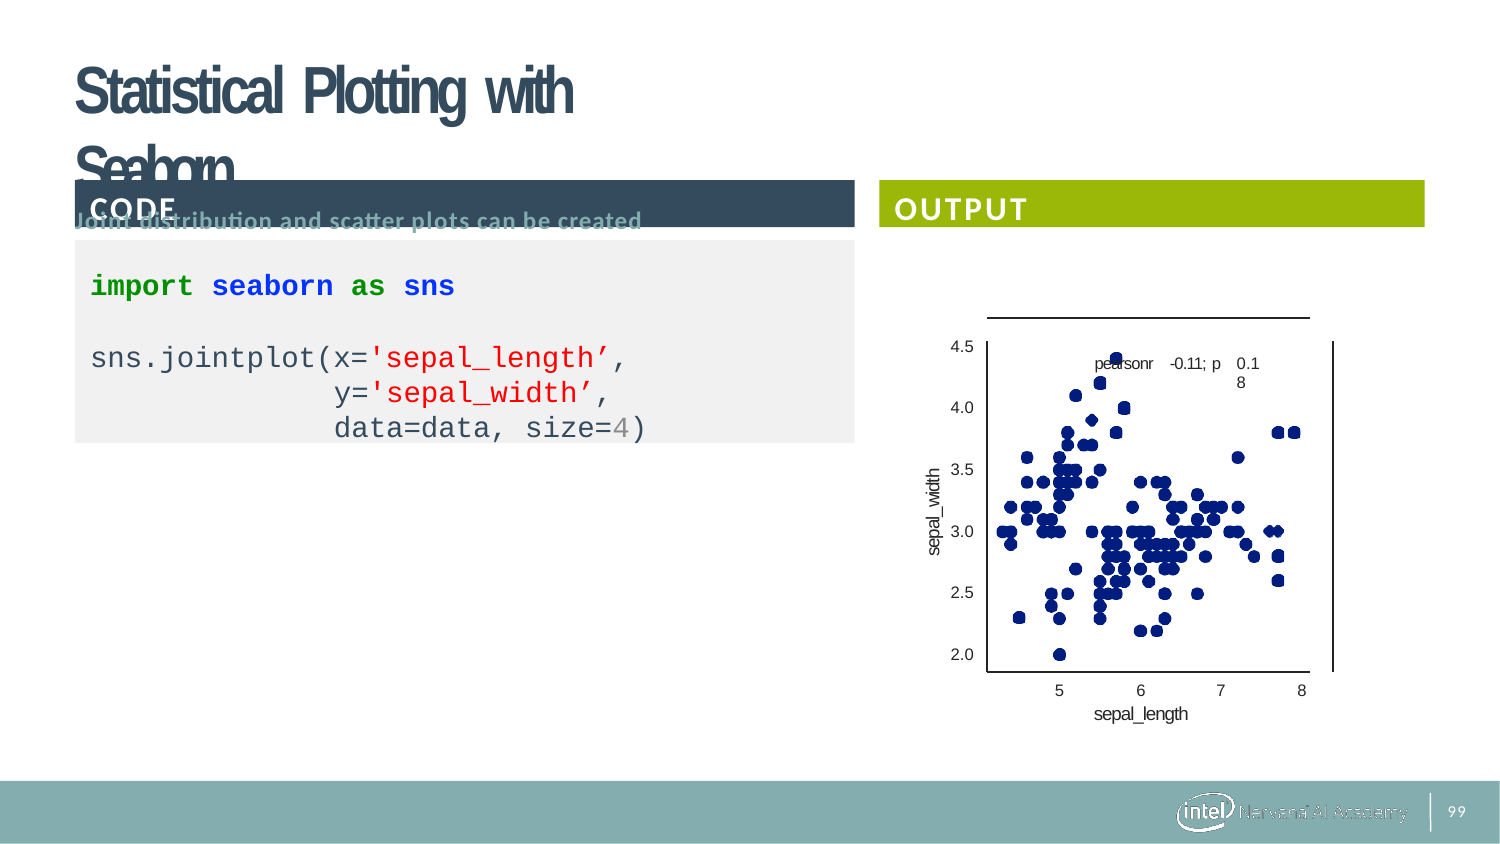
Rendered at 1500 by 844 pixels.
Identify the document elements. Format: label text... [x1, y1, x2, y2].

text_box 0.18 [1234, 349, 1269, 393]
text_box [1053, 648, 1066, 661]
text_box 2.0 [948, 641, 975, 664]
text_box pearsonr [1092, 349, 1156, 373]
text_box [1271, 525, 1284, 538]
text_box [1263, 525, 1274, 538]
text_box 4.5 [948, 333, 975, 356]
text_box [1012, 611, 1026, 624]
text_box sepal_width [920, 467, 947, 559]
text_box CODE [708, 180, 855, 228]
text_box 2.5 [948, 579, 975, 603]
text_box import seaborn as sns sns.jointplot(x='sepal_length’, y='sepal_width’, data=data, size=4) [74, 240, 855, 444]
text_box OUTPUT [879, 180, 1425, 228]
text_box 7 [1214, 676, 1229, 700]
title Statistical Plotting with Seaborn Joint distribution and scatter plots can be created [72, 46, 708, 235]
text_box 100 [1443, 799, 1482, 822]
text_box [1093, 376, 1107, 390]
text_box 8 [1295, 676, 1310, 700]
text_box [1117, 401, 1131, 415]
text_box [1287, 426, 1301, 439]
text_box 3.5 [948, 456, 975, 479]
text_box [1085, 414, 1098, 427]
text_box [1069, 389, 1082, 402]
text_box 4.0 [948, 394, 975, 418]
text_box -0.11; p [1167, 349, 1224, 373]
text_box [1271, 549, 1285, 563]
text_box 6 sepal_length [1092, 675, 1191, 724]
text_box [1109, 426, 1123, 439]
text_box [1271, 574, 1285, 587]
text_box 5 [1052, 676, 1067, 700]
text_box 3.0 [948, 517, 975, 541]
text_box [996, 426, 1260, 637]
picture [1175, 791, 1408, 833]
text_box [1271, 426, 1285, 439]
